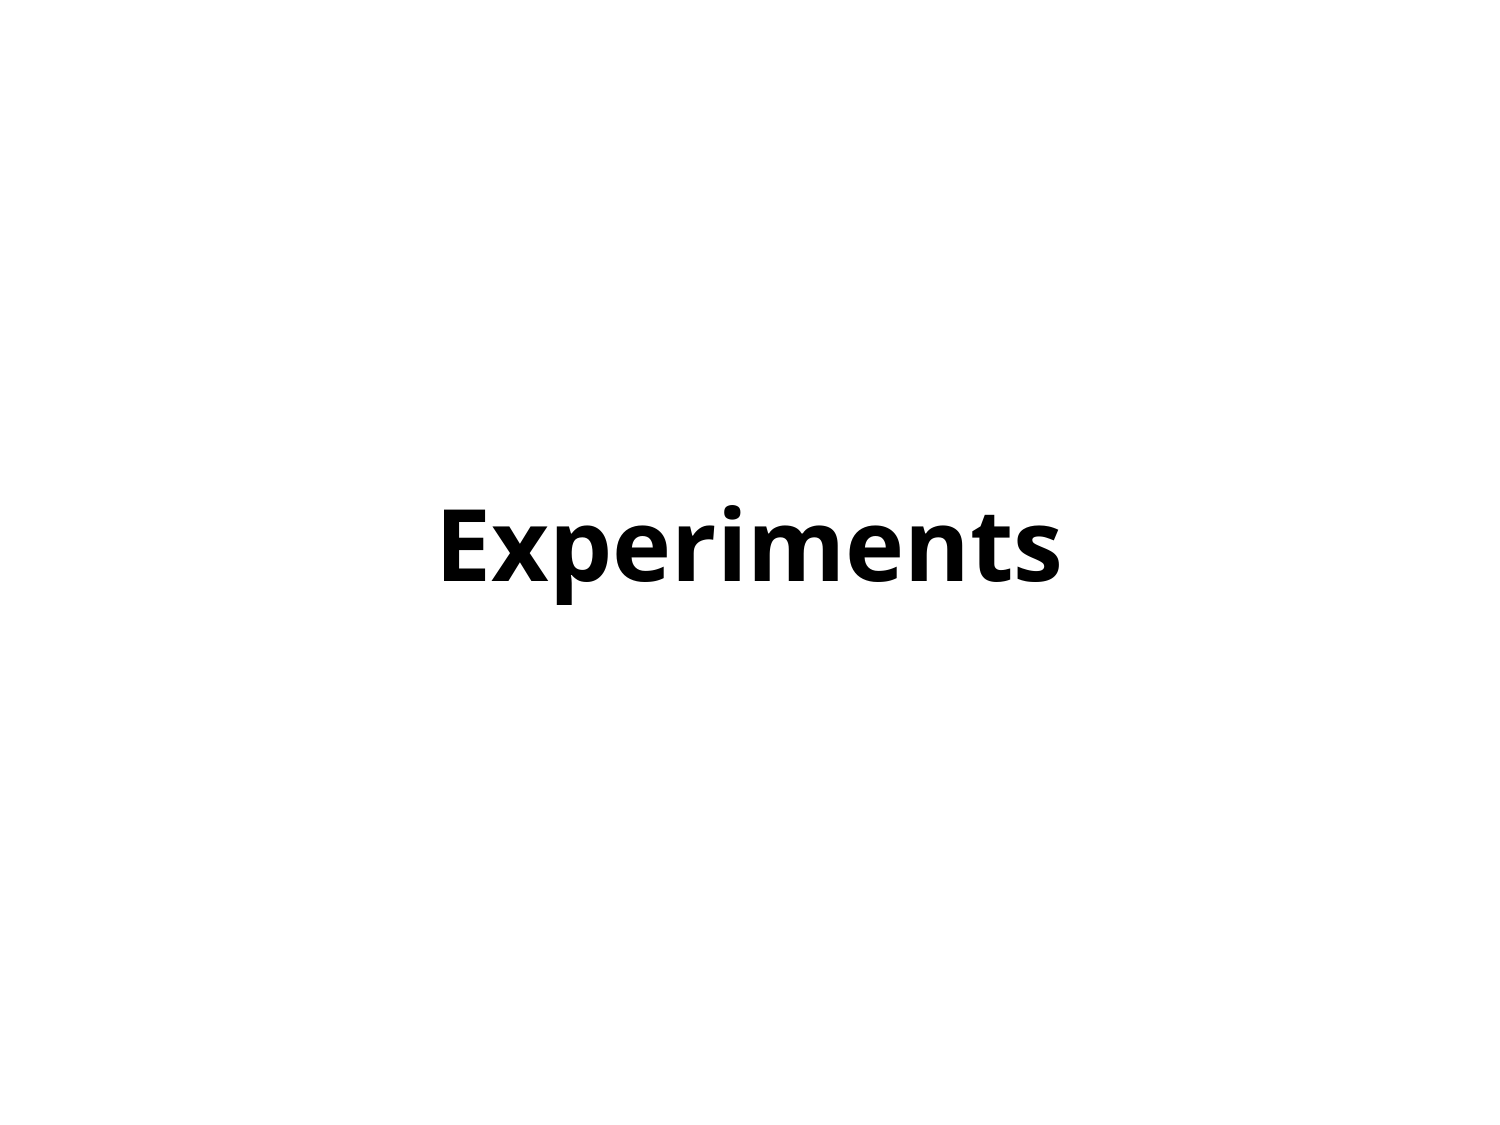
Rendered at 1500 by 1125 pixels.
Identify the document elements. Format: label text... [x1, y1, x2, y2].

title Experiments [103, 440, 1397, 658]
